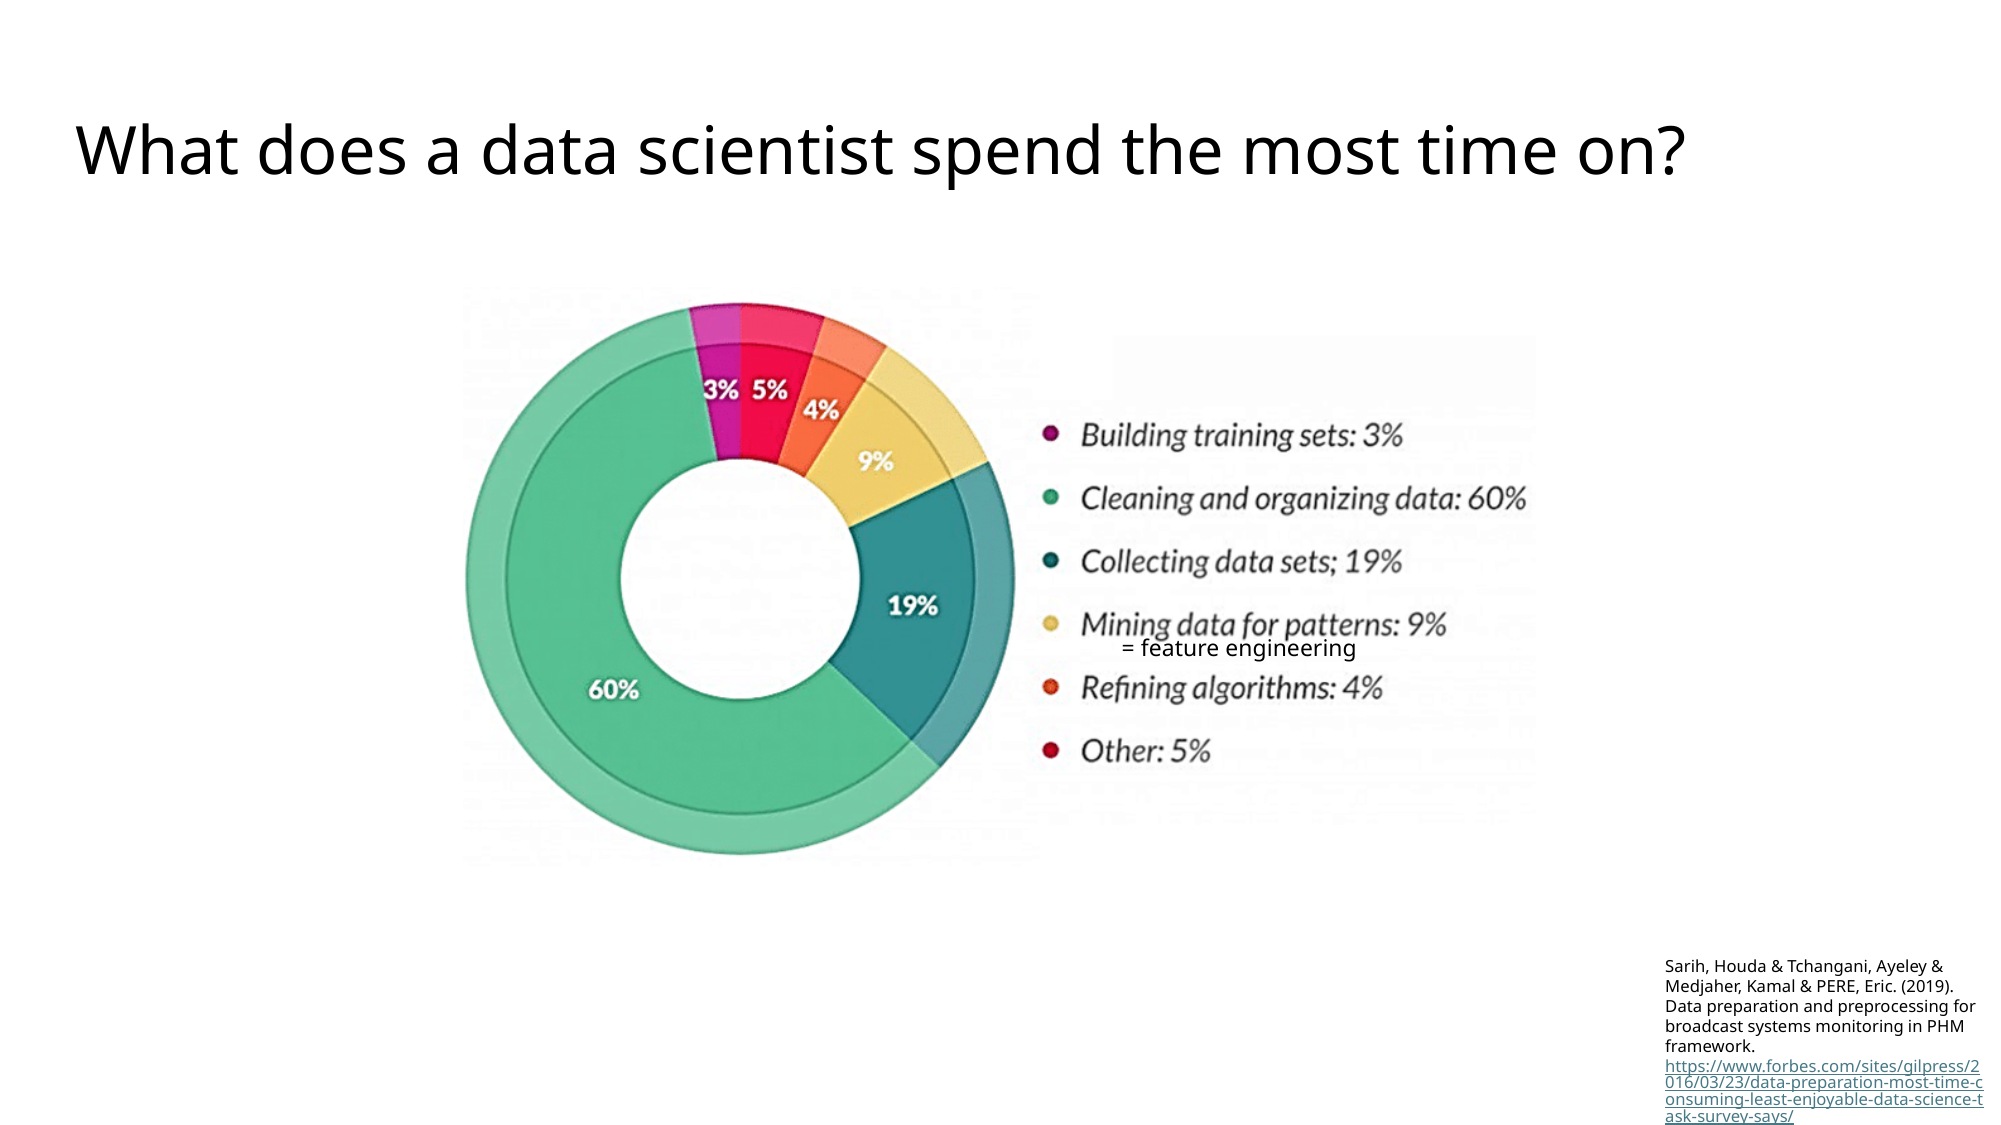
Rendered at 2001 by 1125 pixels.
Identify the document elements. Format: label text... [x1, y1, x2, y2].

title What does a data scientist spend the most time on? [60, 44, 1786, 262]
text_box Sarih, Houda & Tchangani, Ayeley & Medjaher, Kamal & PERE, Eric. (2019). Data preparation and preprocessing for broadcast systems monitoring in PHM framework. https://www.forbes.com/sites/gilpress/2016/03/23/data-preparation-most-time-consuming-least-enjoyable-data-science-task-survey-says/ [1650, 948, 2000, 1086]
picture [463, 287, 1537, 870]
